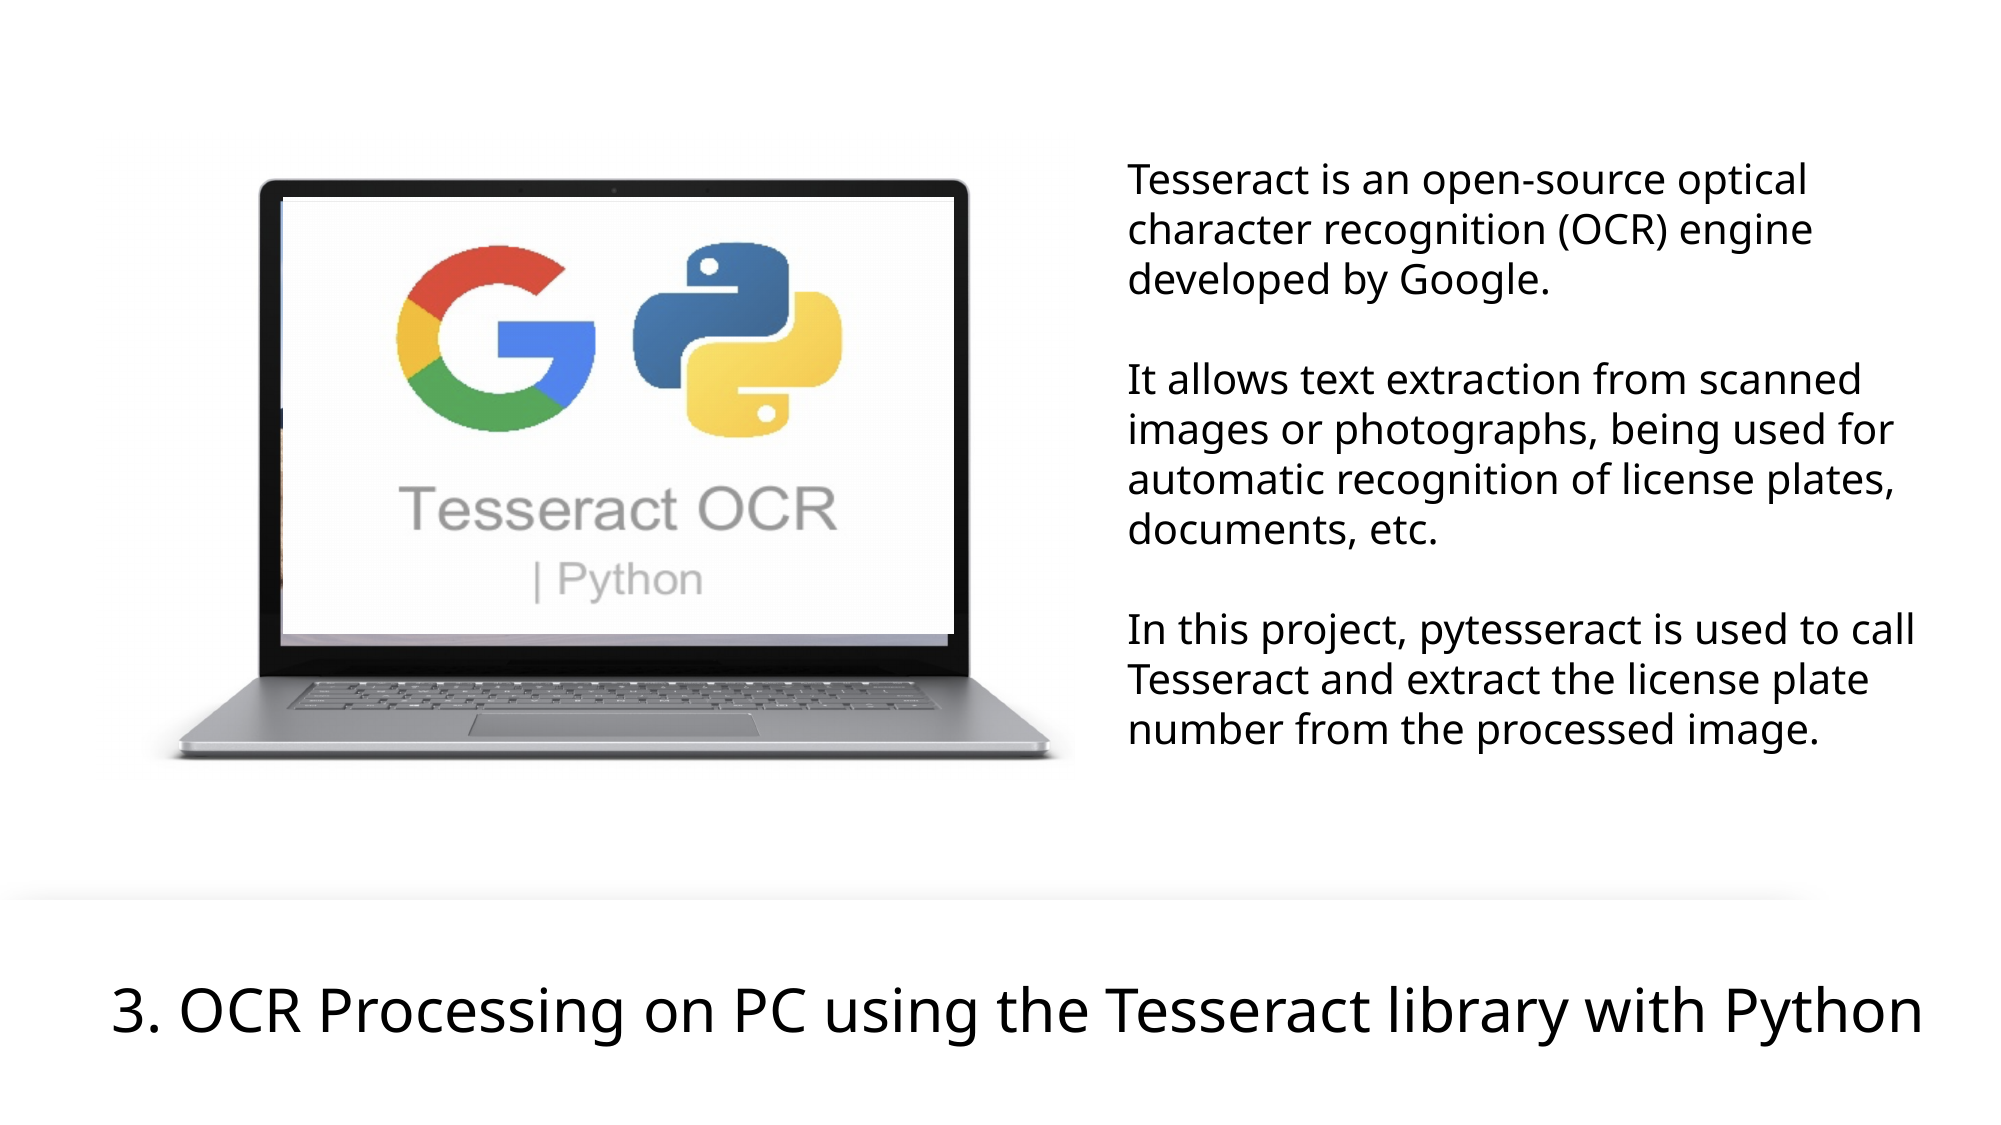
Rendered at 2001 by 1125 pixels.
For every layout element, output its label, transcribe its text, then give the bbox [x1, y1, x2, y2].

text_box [96, 131, 1075, 781]
title 3. OCR Processing on PC using the Tesseract library with Python [96, 942, 1947, 1083]
text_box Tesseract is an open-source optical character recognition (OCR) engine developed by Google. It allows text extraction from scanned images or photographs, being used for automatic recognition of license plates, documents, etc. In this project, pytesseract is used to call Tesseract and extract the license plate number from the processed image. [1112, 145, 1962, 862]
text_box [0, 0, 2000, 898]
text_box [0, 898, 2000, 1125]
